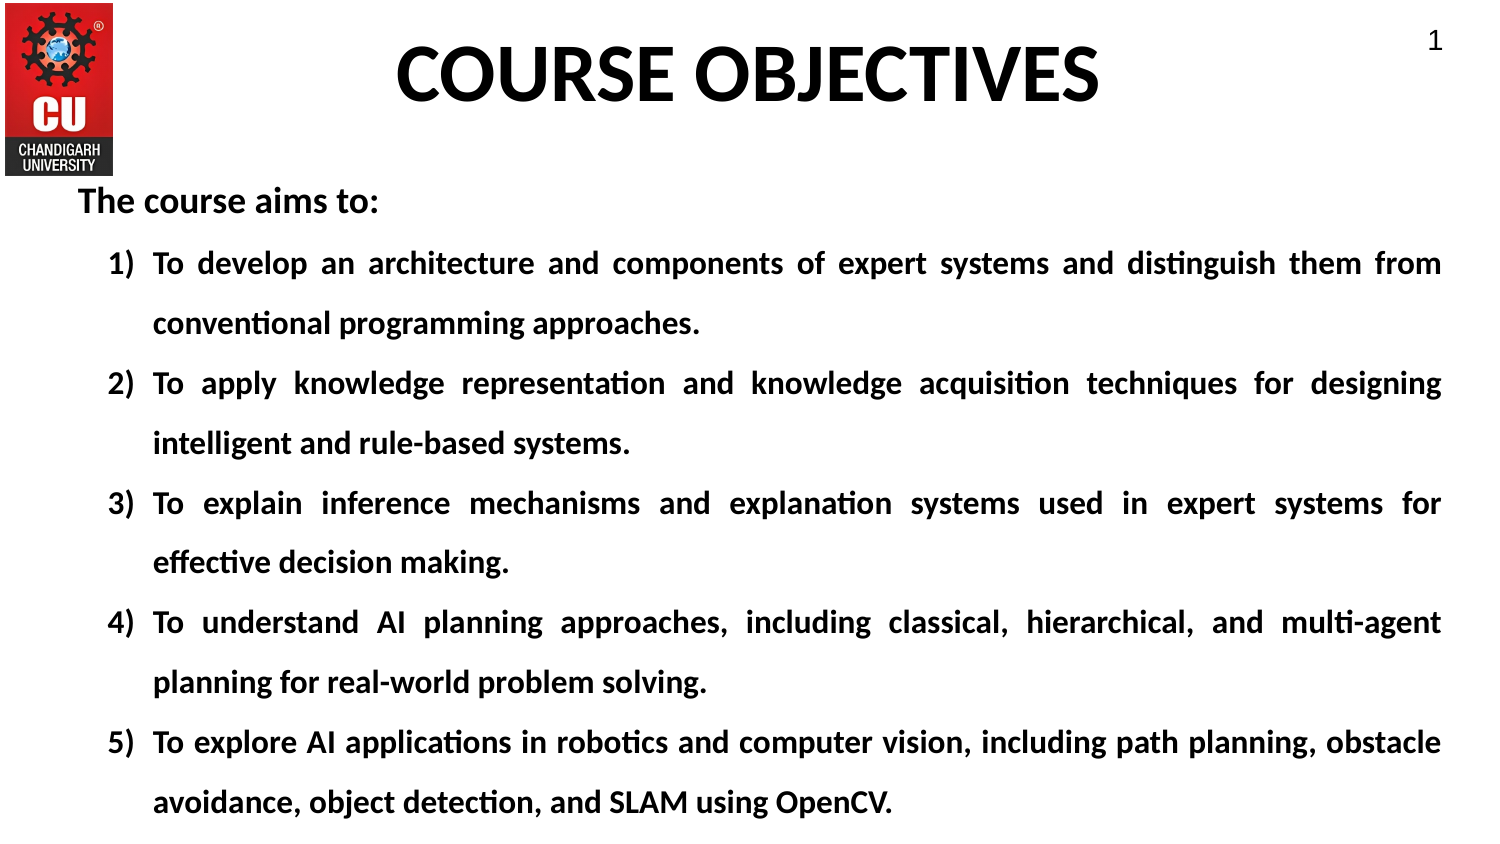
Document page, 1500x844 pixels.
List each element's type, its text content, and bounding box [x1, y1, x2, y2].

picture [5, 3, 113, 10]
text_box The course aims to: To develop an architecture and components of expert systems and distinguish them from conventional programming approaches. To apply knowledge representation and knowledge acquisition techniques for designing intelligent and rule-based systems. To explain inference mechanisms and explanation systems used in expert systems for effective decision making. To understand AI planning approaches, including classical, hierarchical, and multi-agent planning for real-world problem solving. To explore AI applications in robotics and computer vision, including path planning, obstacle avoidance, object detection, and SLAM using OpenCV. [63, 146, 1459, 828]
picture [5, 143, 113, 176]
text_box COURSE OBJECTIVES [5, 10, 1492, 143]
